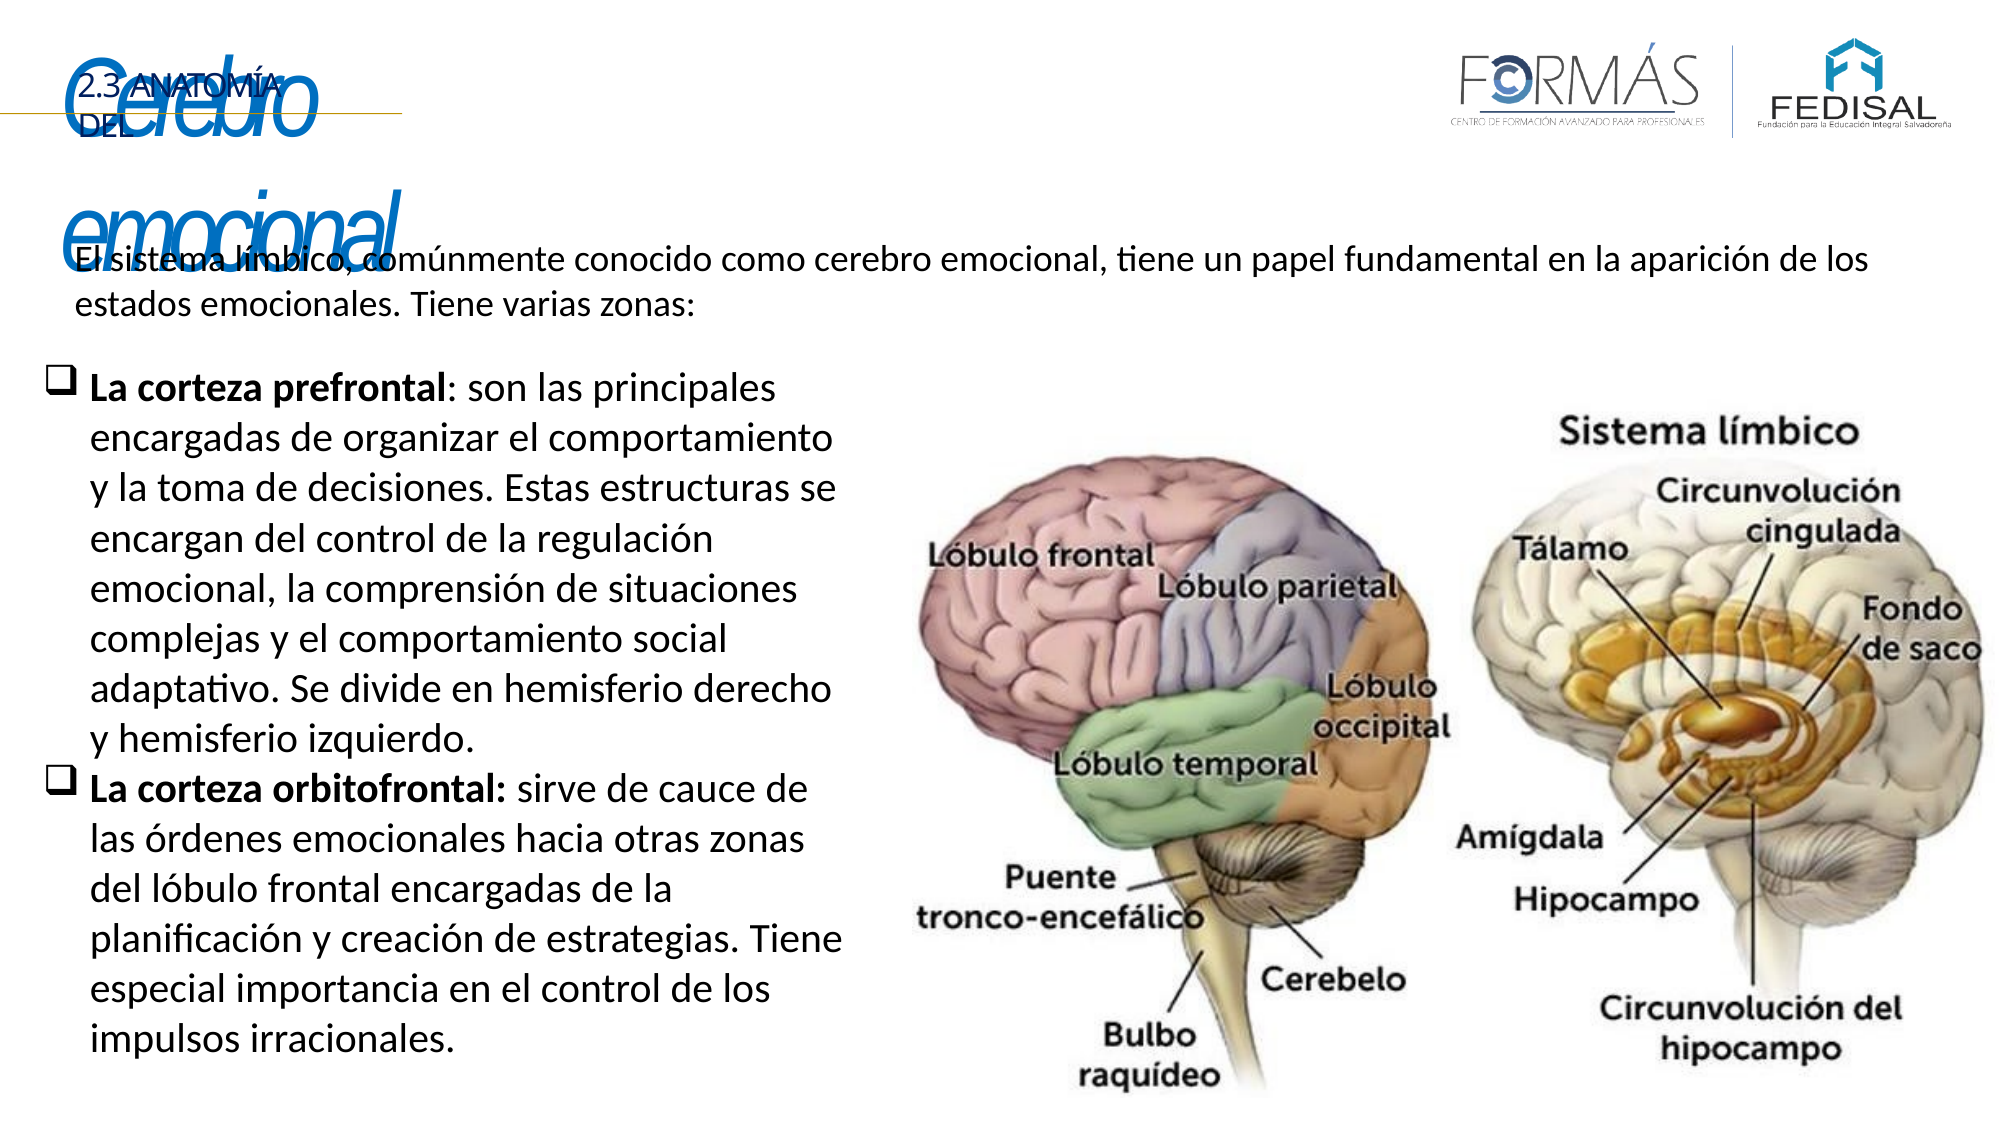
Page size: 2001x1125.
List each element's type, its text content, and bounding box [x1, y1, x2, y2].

title Cerebro emocional [58, 21, 669, 294]
text_box La corteza prefrontal: son las principales encargadas de organizar el comportamiento y la toma de decisiones. Estas estructuras se encargan del control de la regulación emocional, la comprensión de situaciones complejas y el comportamiento social adaptativo. Se divide en hemisferio derecho y hemisferio izquierdo. La corteza orbitofrontal: sirve de cauce de las órdenes emocionales hacia otras zonas del lóbulo frontal encargadas de la planificación y creación de estrategias. Tiene especial importancia en el control de los impulsos irracionales. [28, 352, 875, 1068]
text_box 2.3 ANATOMÍA DEL [75, 115, 332, 145]
text_box El sistema límbico, comúnmente conocido como cerebro emocional, tiene un papel fundamental en la aparición de los estados emocionales. Tiene varias zonas: [59, 226, 1888, 332]
picture [912, 399, 2000, 1098]
picture [1451, 38, 1951, 138]
text_box 2.3 ANATOMÍA DEL [75, 62, 332, 113]
